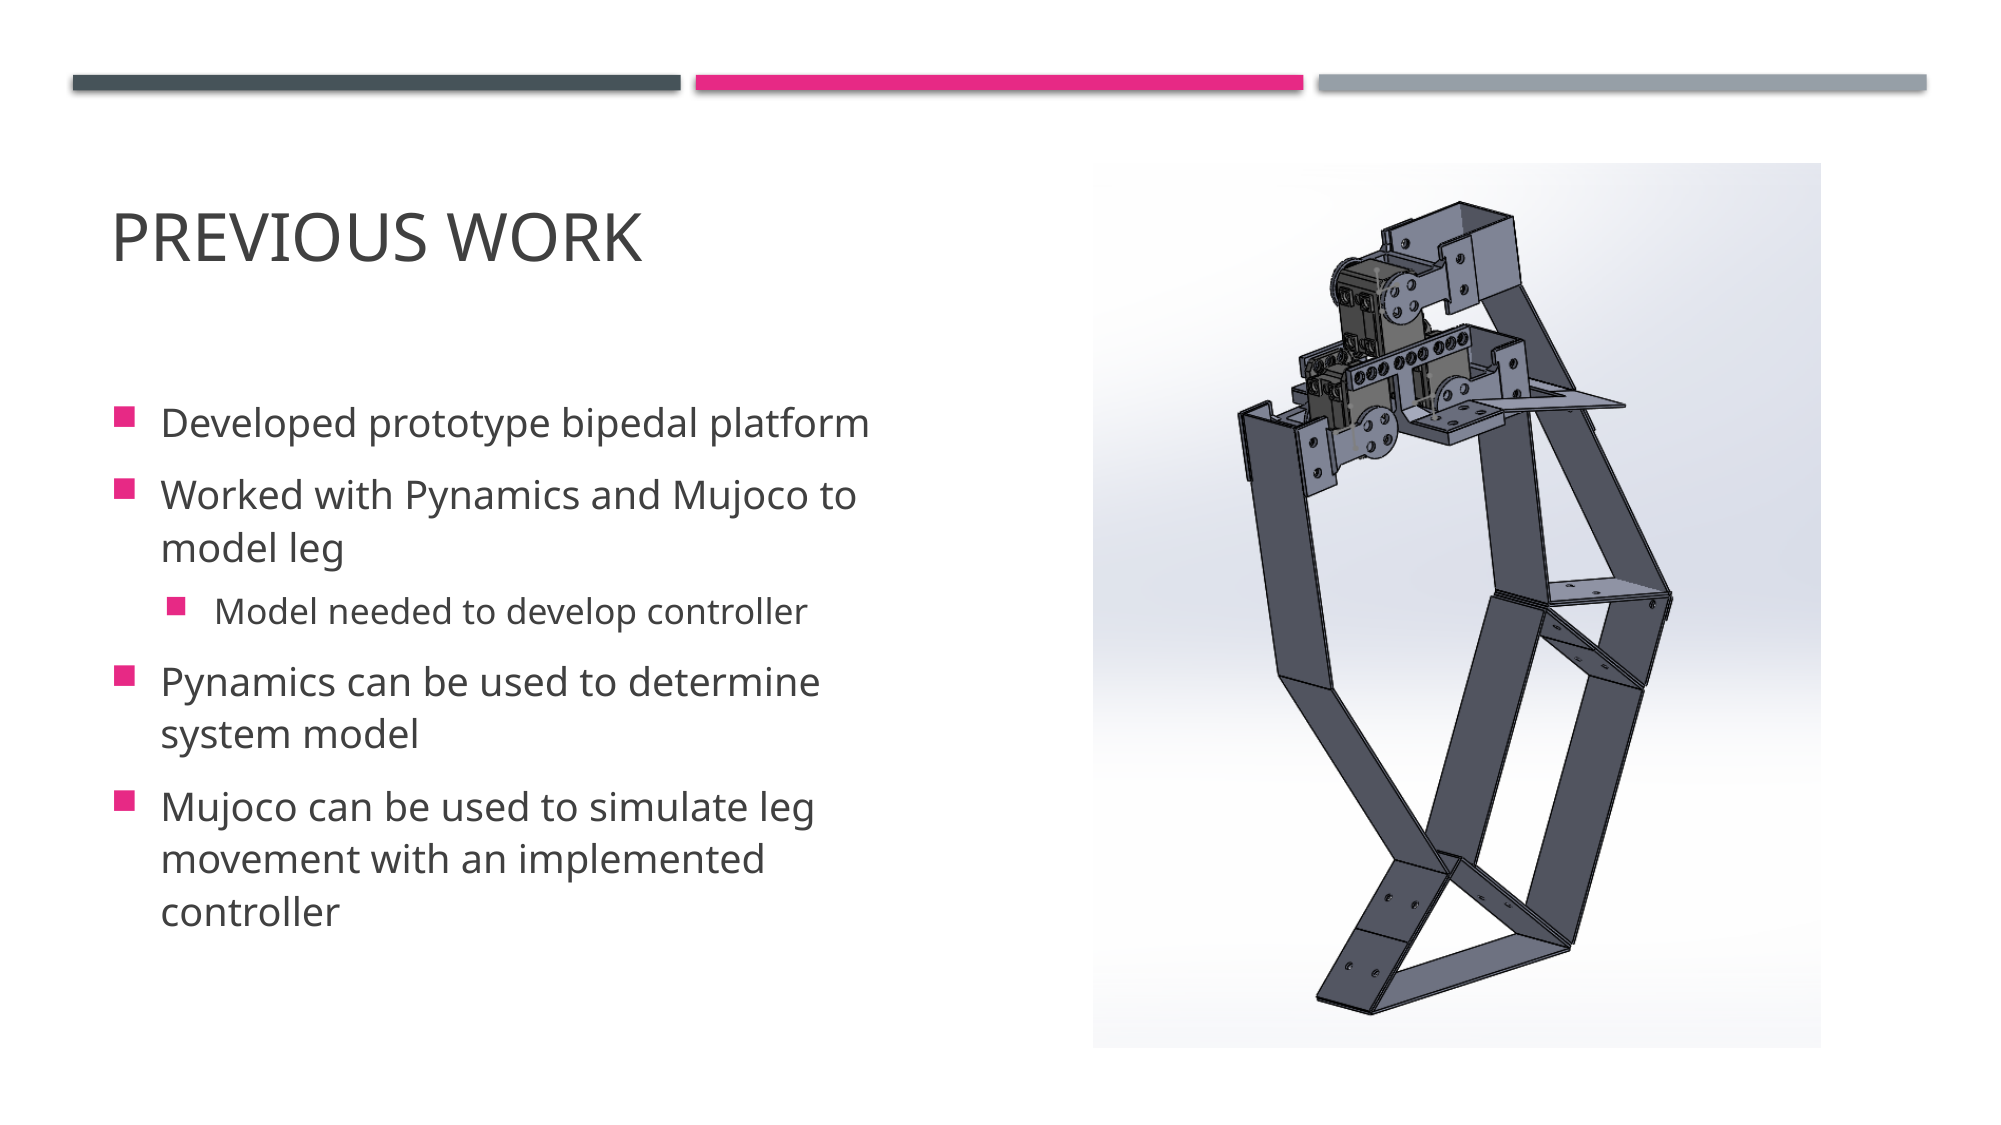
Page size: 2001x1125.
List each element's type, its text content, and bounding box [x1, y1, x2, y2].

list Developed prototype bipedal platform Worked with Pynamics and Mujoco to model leg Model needed to develop controller Pynamics can be used to determine system model Mujoco can be used to simulate leg movement with an implemented controller [95, 365, 948, 962]
title Previous Work [95, 119, 1905, 282]
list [1092, 162, 1821, 1048]
